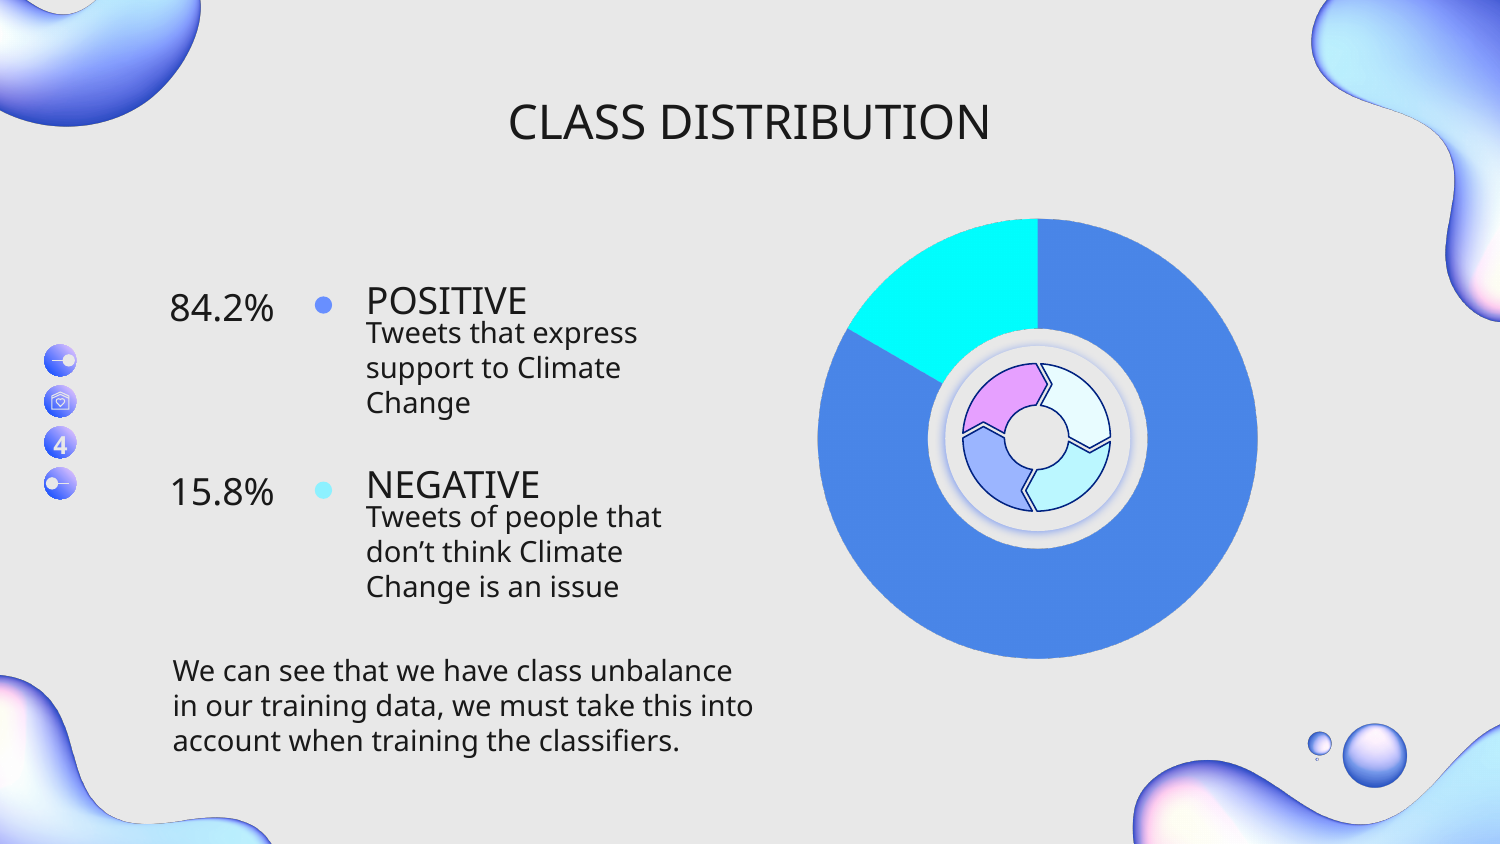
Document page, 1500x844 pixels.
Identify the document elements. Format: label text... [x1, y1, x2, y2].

text_box Tweets that express support to Climate Change [350, 319, 638, 414]
picture [0, 0, 226, 158]
text_box [44, 344, 77, 377]
text_box [55, 398, 66, 408]
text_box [962, 363, 1111, 512]
text_box Tweets of people that don’t think Climate Change is an issue [350, 503, 638, 598]
text_box We can see that we have class unbalance in our training data, we must take this into account when training the classifiers. [157, 637, 771, 771]
text_box [314, 481, 333, 499]
text_box 4 [44, 426, 77, 459]
picture [643, 0, 1500, 844]
title CLASS DISTRIBUTION [118, 72, 1382, 167]
text_box [44, 467, 77, 500]
text_box [44, 385, 77, 418]
text_box [51, 391, 70, 410]
text_box NEGATIVE [350, 460, 638, 503]
text_box [314, 296, 333, 314]
picture [0, 655, 329, 844]
text_box POSITIVE [350, 276, 638, 319]
text_box 84.2% [129, 276, 315, 338]
text_box 15.8% [129, 460, 315, 521]
